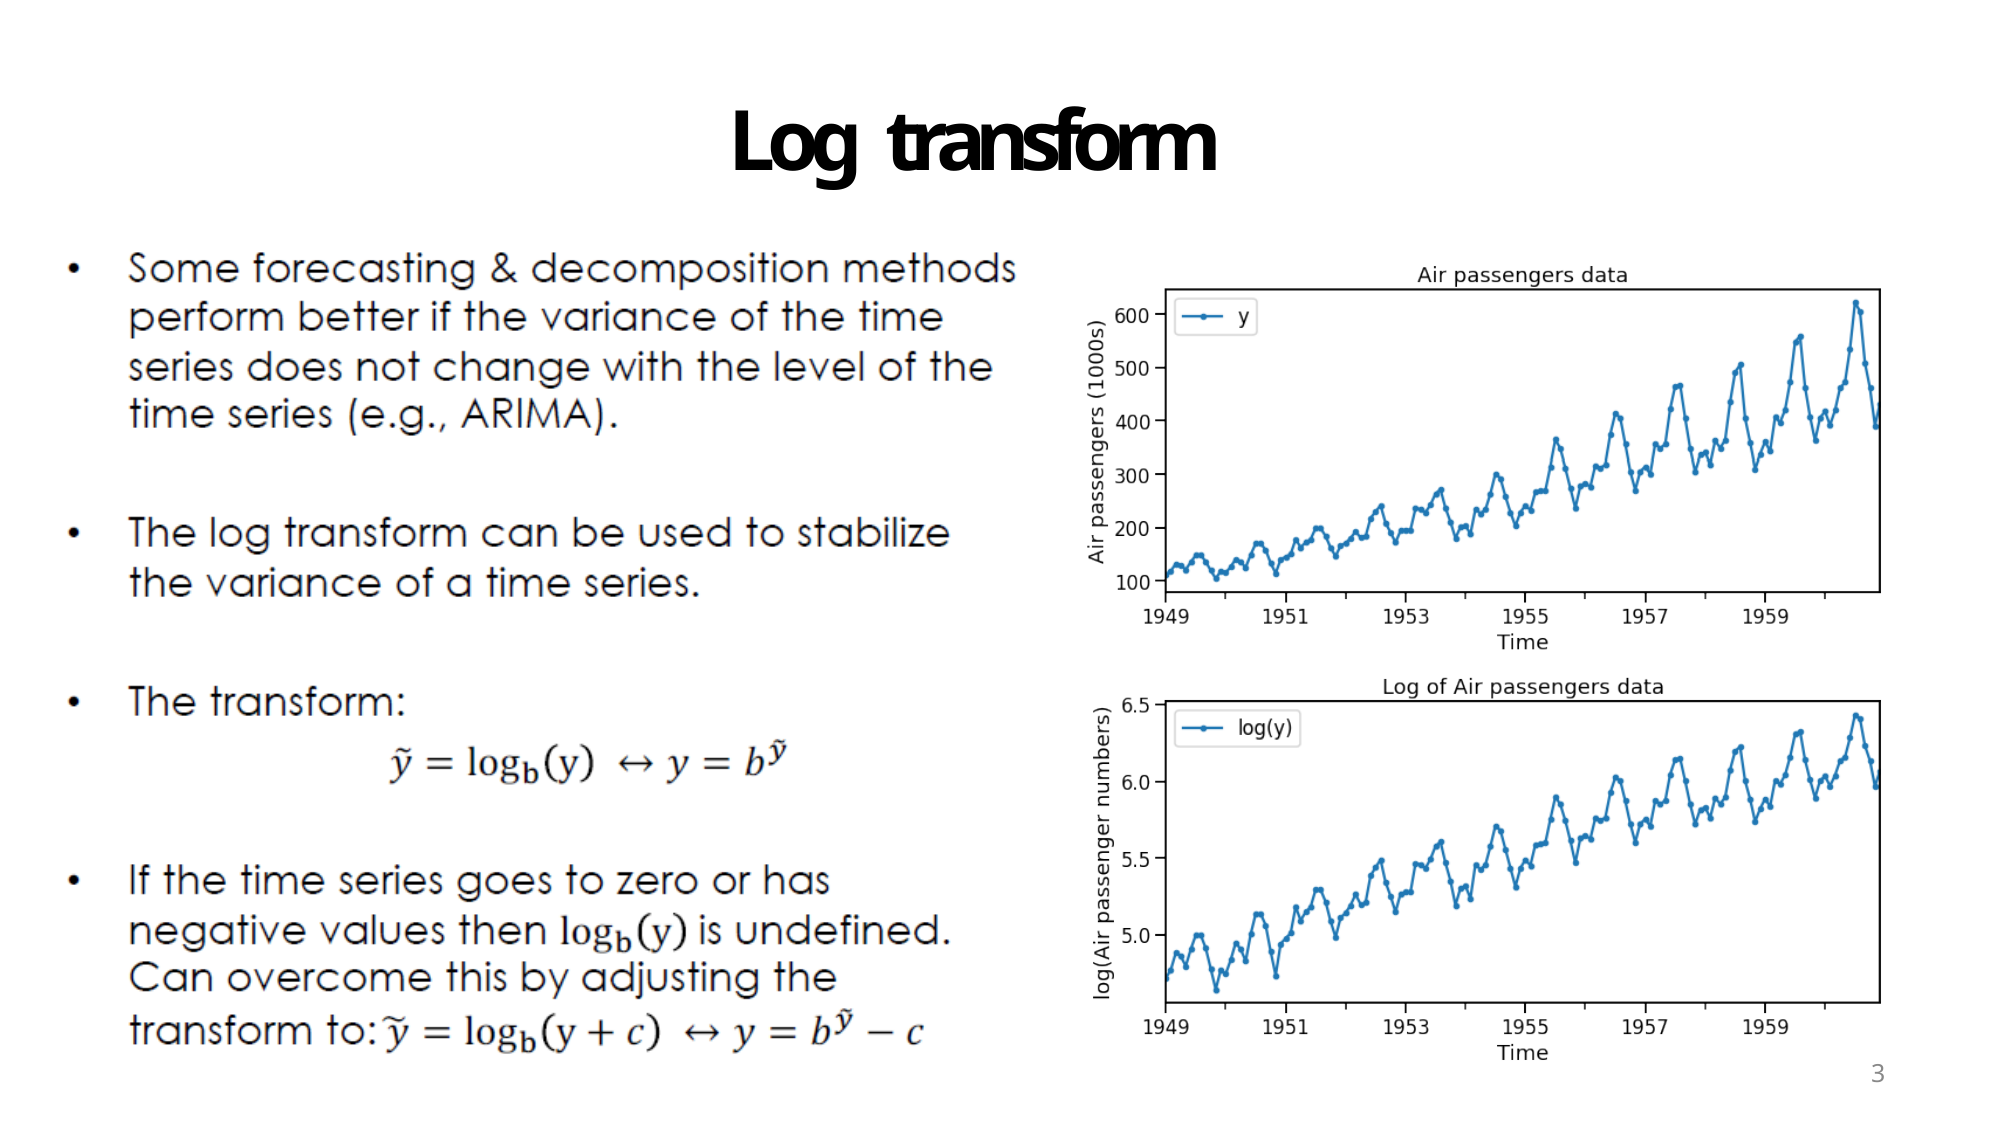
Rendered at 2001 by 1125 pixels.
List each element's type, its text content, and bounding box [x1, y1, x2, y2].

picture [1079, 259, 1887, 1073]
slide_number 3 [1850, 1055, 1894, 1125]
title Log transform [116, 84, 1884, 275]
picture [24, 212, 1057, 1090]
